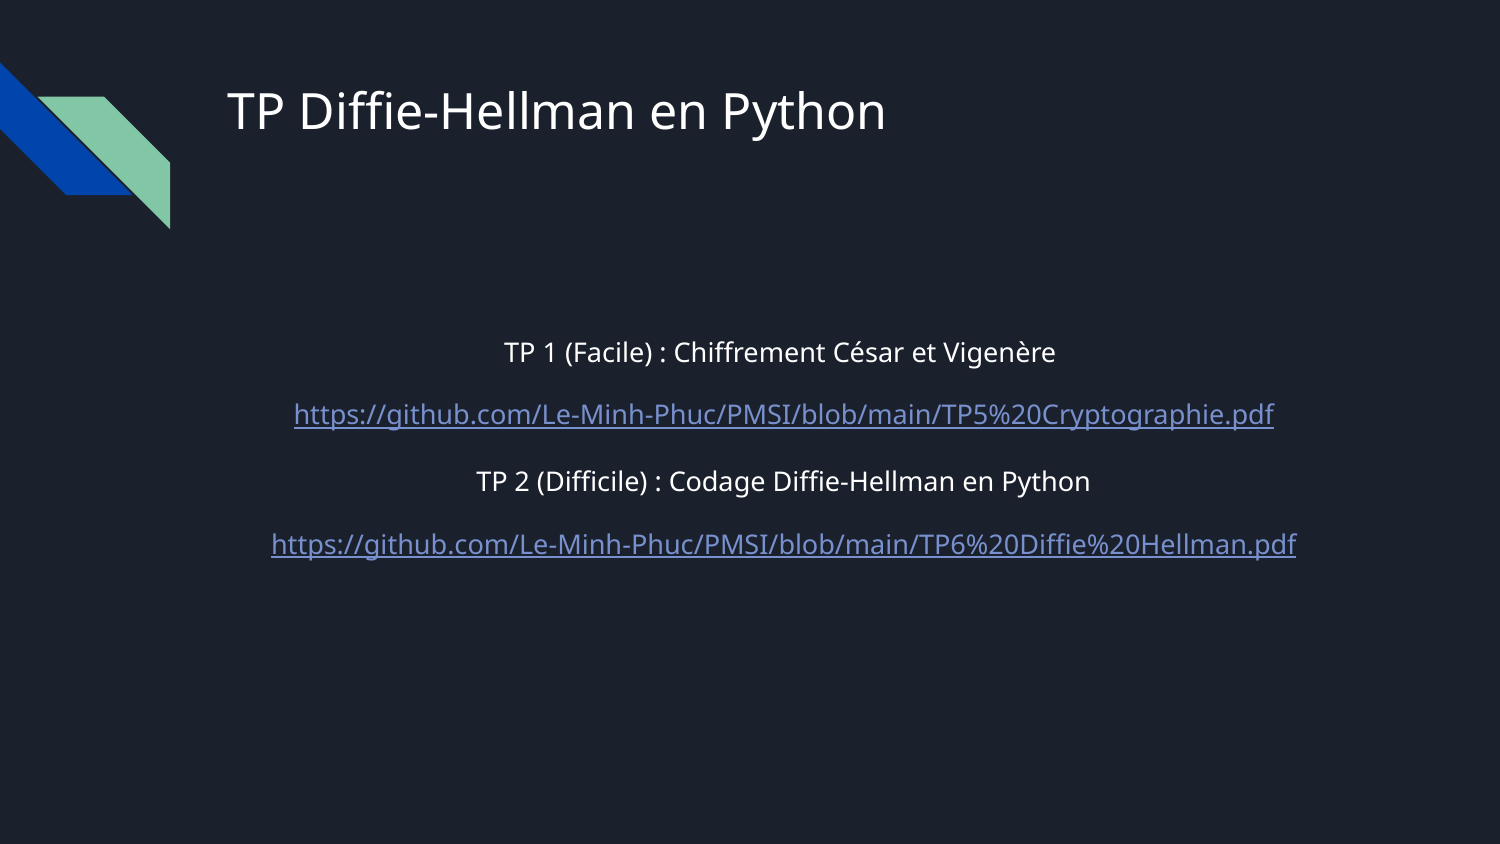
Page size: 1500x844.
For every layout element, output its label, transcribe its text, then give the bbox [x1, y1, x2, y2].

list TP 1 (Facile) : Chiffrement César et Vigenère https://github.com/Le-Minh-Phuc/PMSI/blob/main/TP5%20Cryptographie.pdf TP 2 (Difficile) : Codage Diffie-Hellman en Python https://github.com/Le-Minh-Phuc/PMSI/blob/main/TP6%20Diffie%20Hellman.pdf [206, 315, 1361, 655]
title TP Diffie-Hellman en Python [212, 64, 1368, 215]
